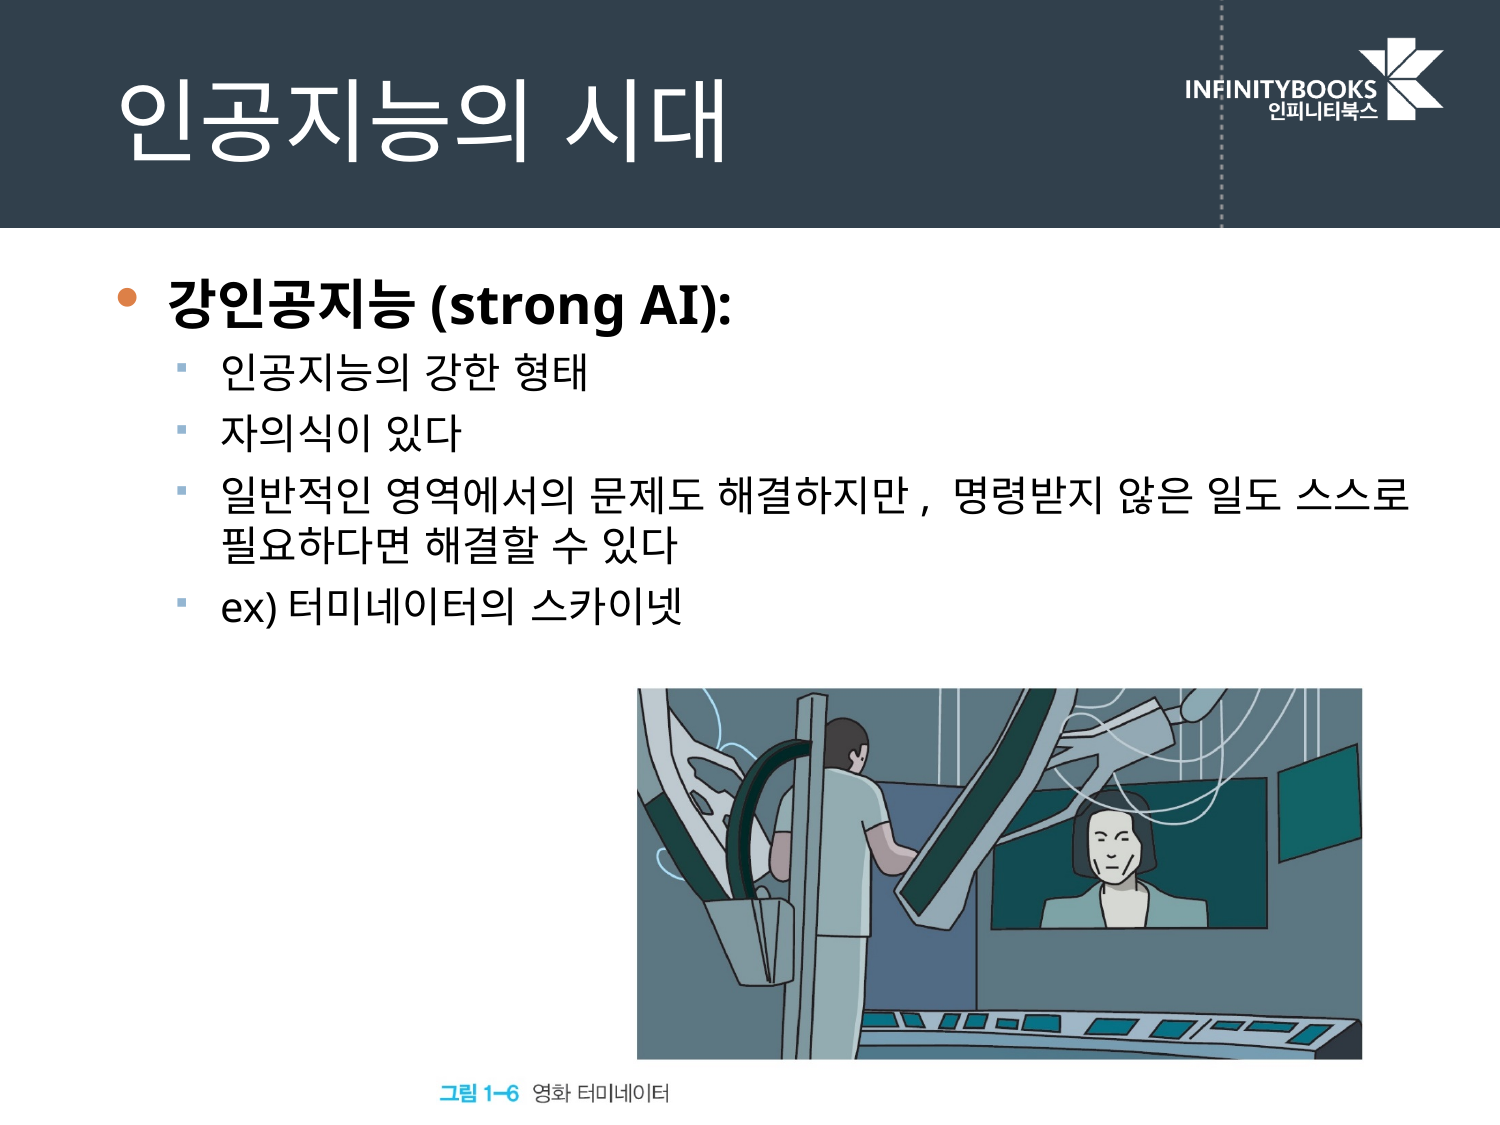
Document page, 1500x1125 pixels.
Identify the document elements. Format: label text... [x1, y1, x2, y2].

picture [0, 0, 1500, 228]
picture [435, 686, 1365, 1105]
list 강인공지능(strong AI): 인공지능의 강한 형태 자의식이 있다 일반적인 영역에서의 문제도 해결하지만, 명령받지 않은 일도 스스로 필요하다면 해결할 수 있다 ex)터미네이터의 스카이넷 [100, 262, 1438, 1000]
title 인공지능의 시대 [100, 37, 1438, 200]
